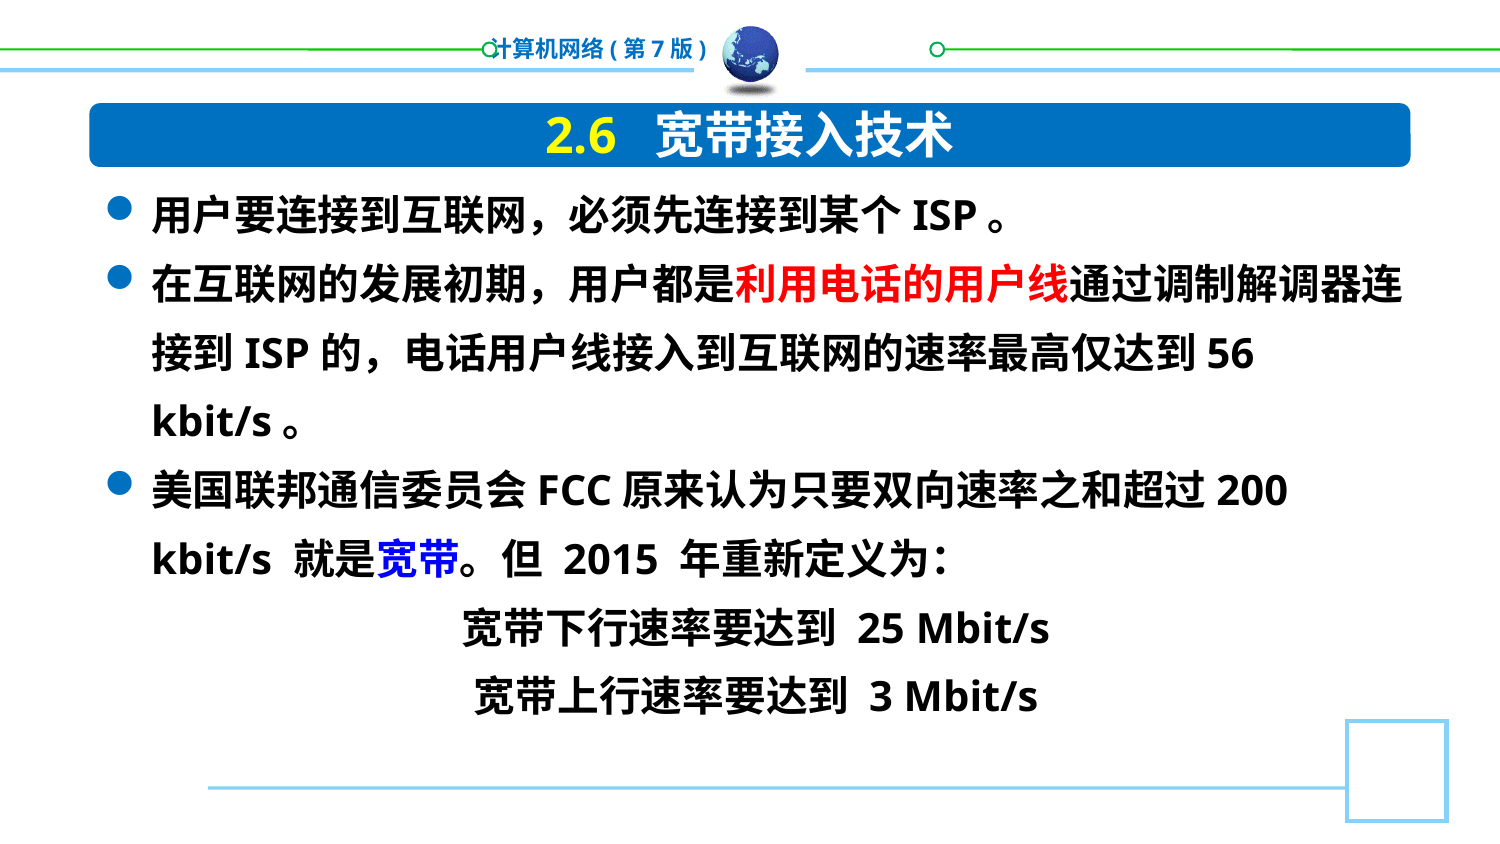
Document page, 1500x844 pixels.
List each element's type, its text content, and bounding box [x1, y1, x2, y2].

text_box [89, 103, 530, 167]
text_box 2.6 宽带接入技术 [530, 96, 970, 171]
picture [720, 24, 780, 96]
text_box 用户要连接到互联网，必须先连接到某个ISP。 在互联网的发展初期，用户都是利用电话的用户线通过调制解调器连接到ISP的，电话用户线接入到互联网的速率最高仅达到56 kbit/s。 美国联邦通信委员会FCC原来认为只要双向速率之和超过200 kbit/s 就是宽带。但 2015 年重新定义为： 宽带下行速率要达到 25 Mbit/s 宽带上行速率要达到 3 Mbit/s [89, 162, 1423, 728]
text_box [970, 103, 1411, 167]
